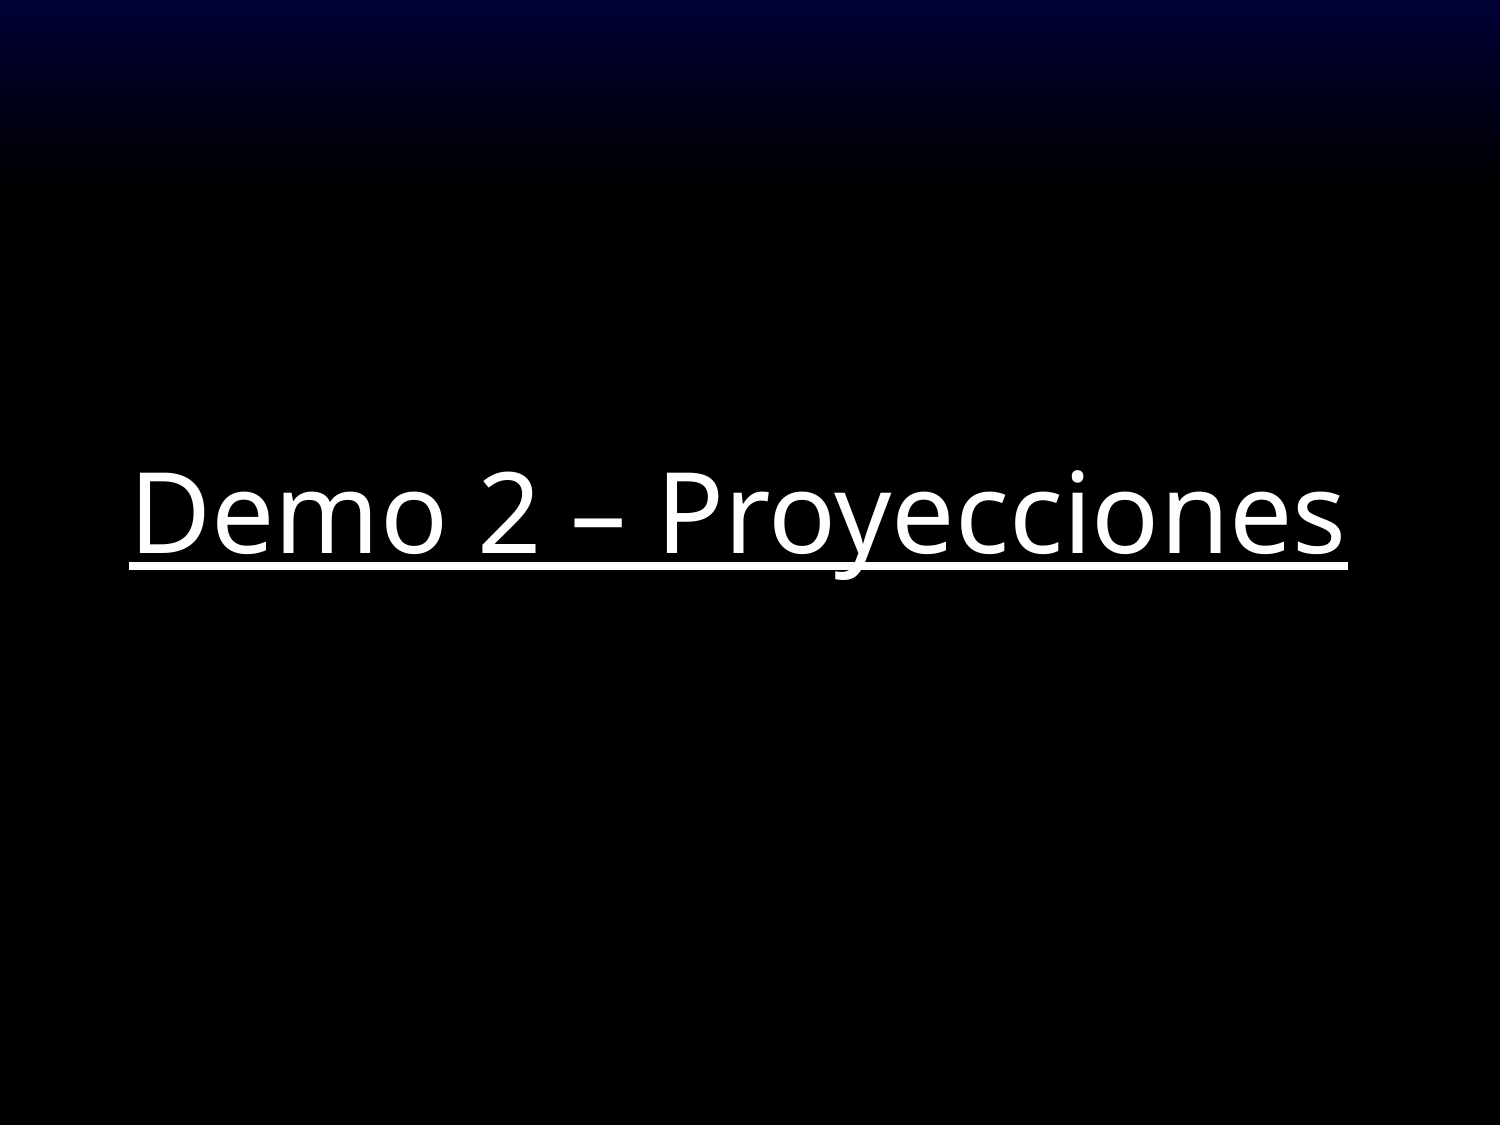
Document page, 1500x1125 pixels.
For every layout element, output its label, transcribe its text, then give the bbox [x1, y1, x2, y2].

title Demo 2 – Proyecciones [88, 420, 1389, 597]
